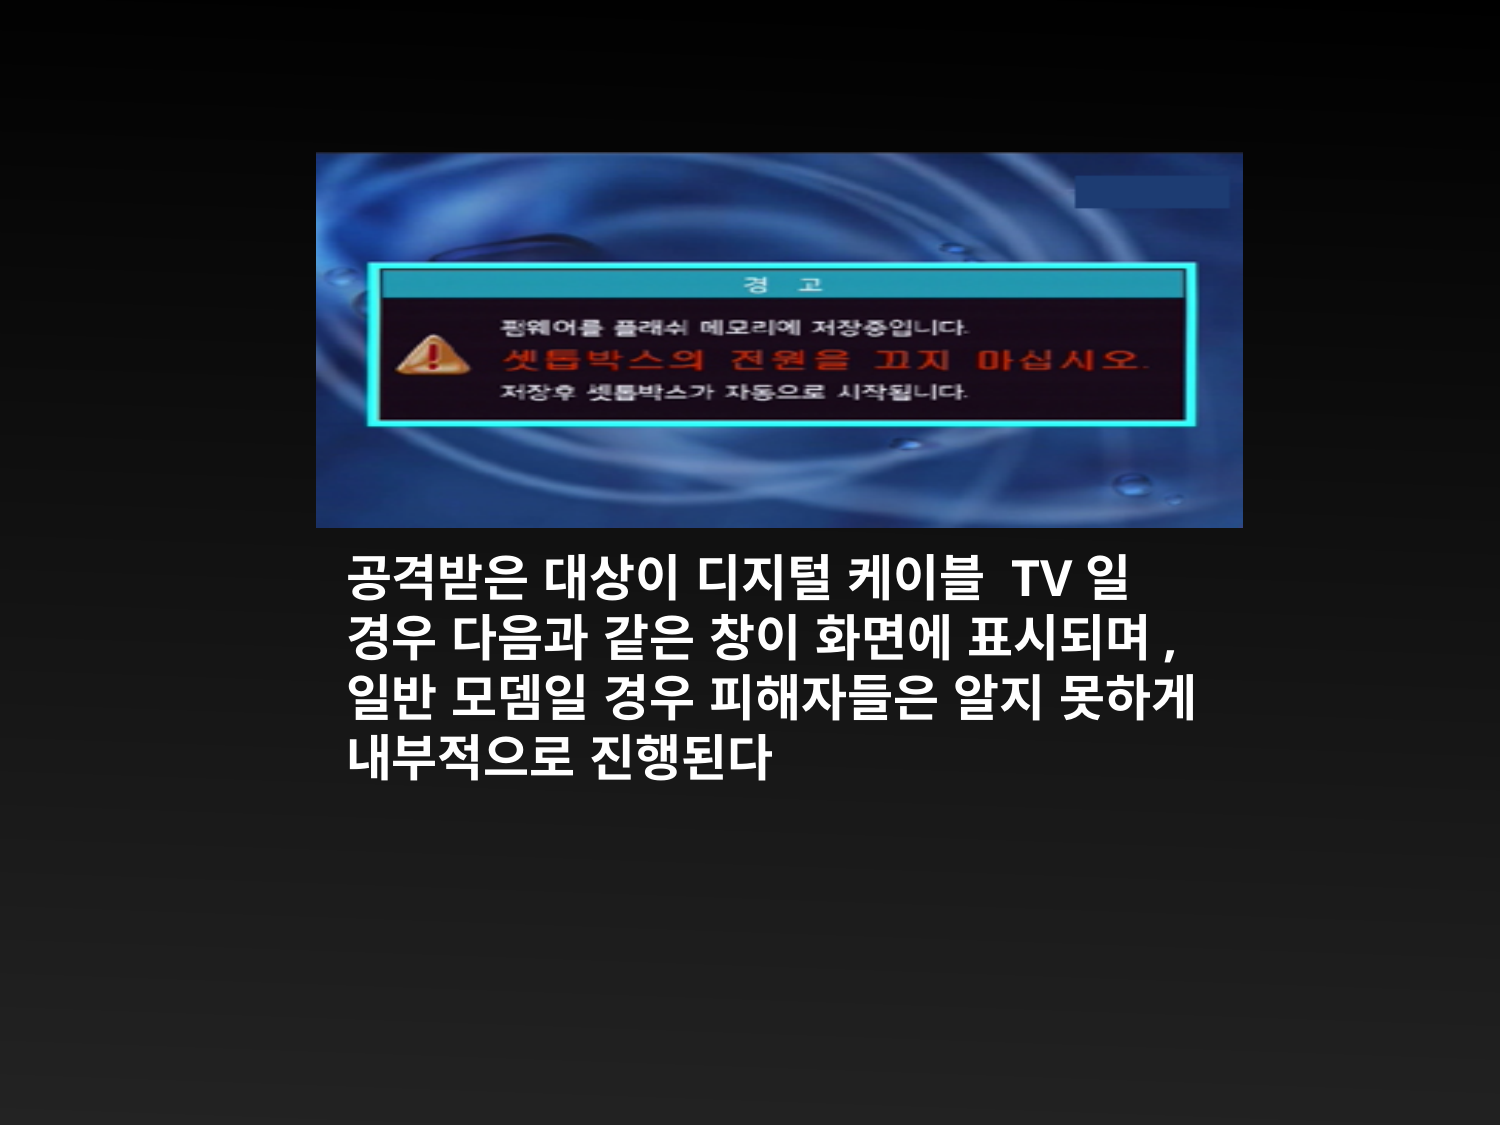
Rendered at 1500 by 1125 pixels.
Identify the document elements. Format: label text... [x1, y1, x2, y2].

picture [316, 152, 1243, 528]
text_box 공격받은 대상이 디지털 케이블 TV일 경우 다음과 같은 창이 화면에 표시되며, 일반 모뎀일 경우 피해자들은 알지 못하게 내부적으로 진행된다 [331, 539, 1213, 795]
